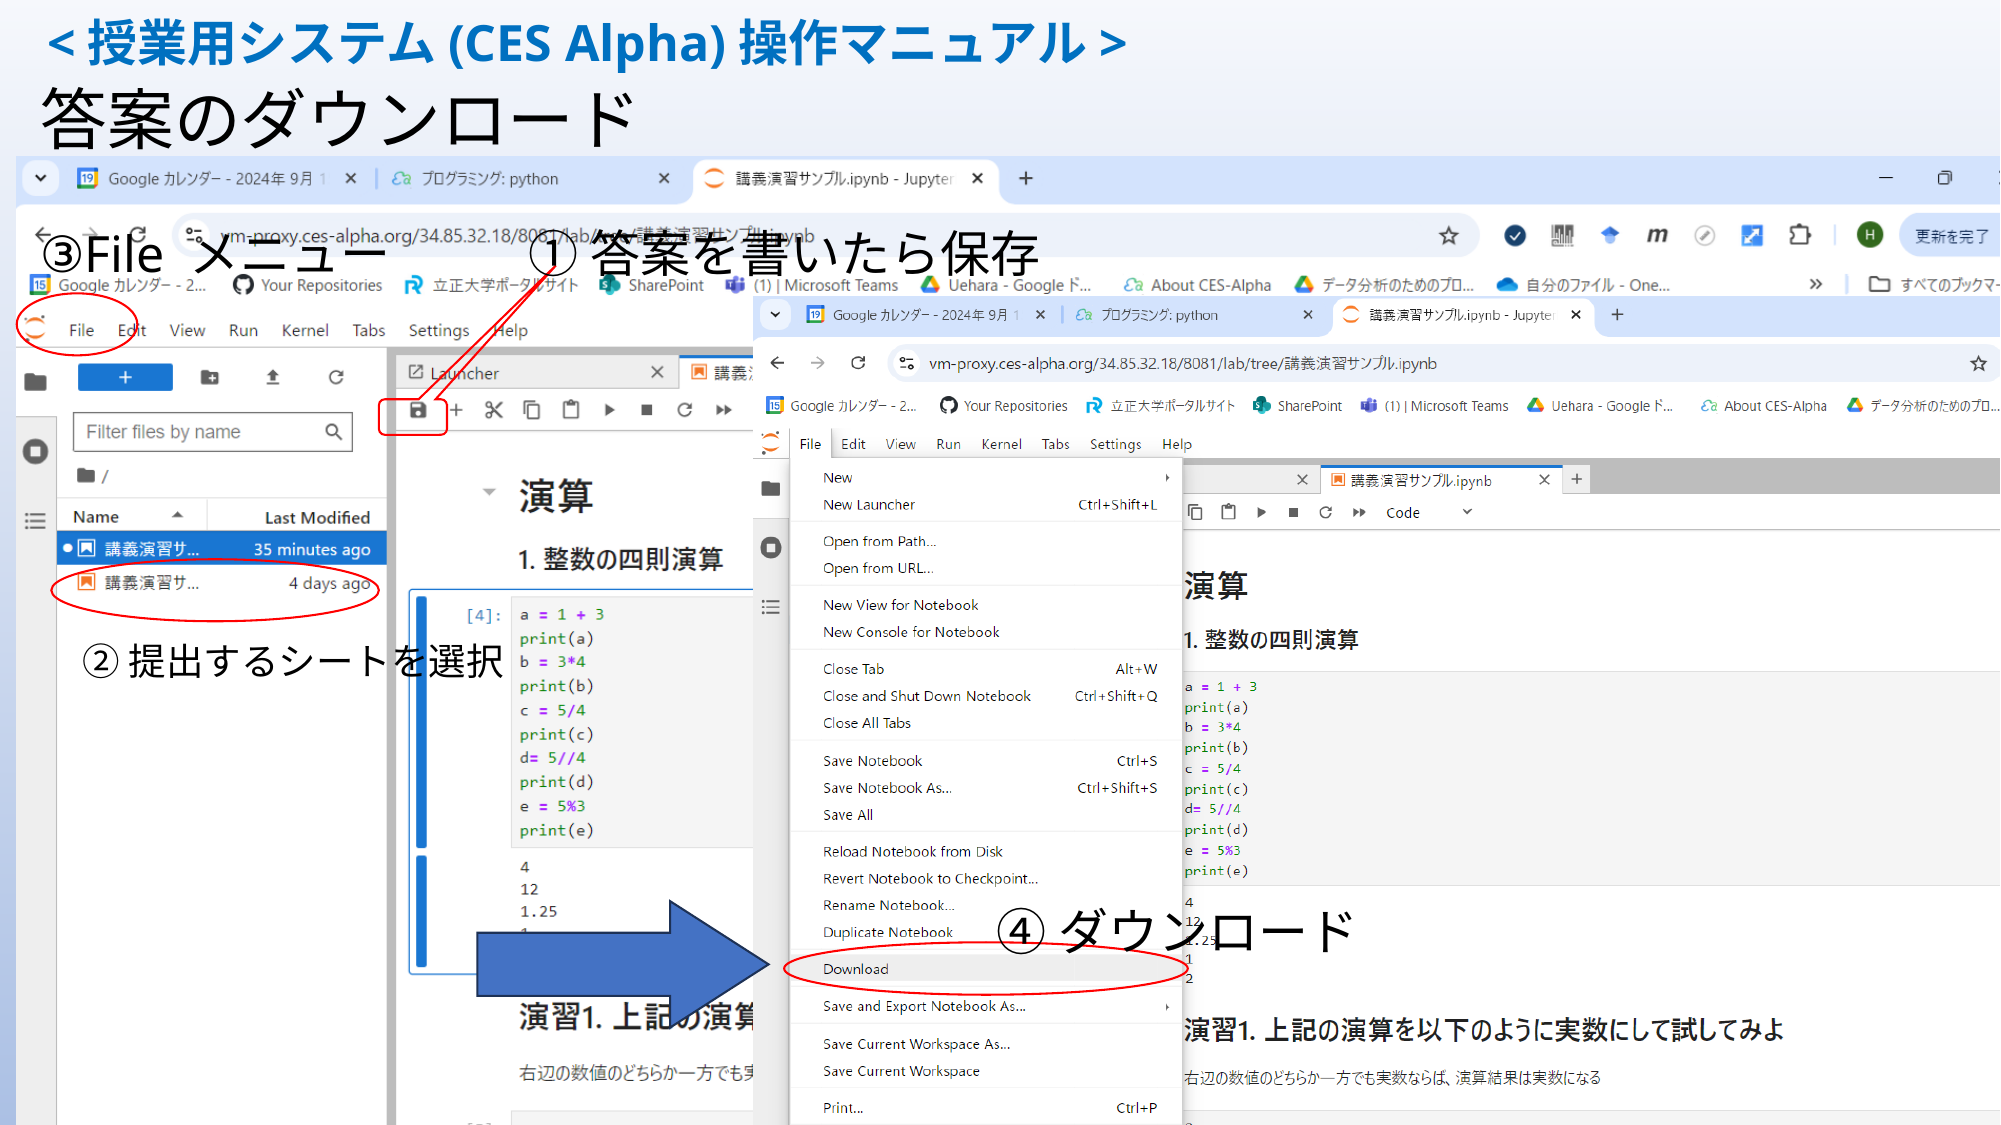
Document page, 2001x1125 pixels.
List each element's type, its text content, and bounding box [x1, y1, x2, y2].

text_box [753, 296, 2000, 1125]
text_box 答案のダウンロード [26, 70, 657, 156]
text_box <授業用システム(CES Alpha)操作マニュアル> [32, 3, 1143, 79]
picture [16, 156, 2000, 1125]
